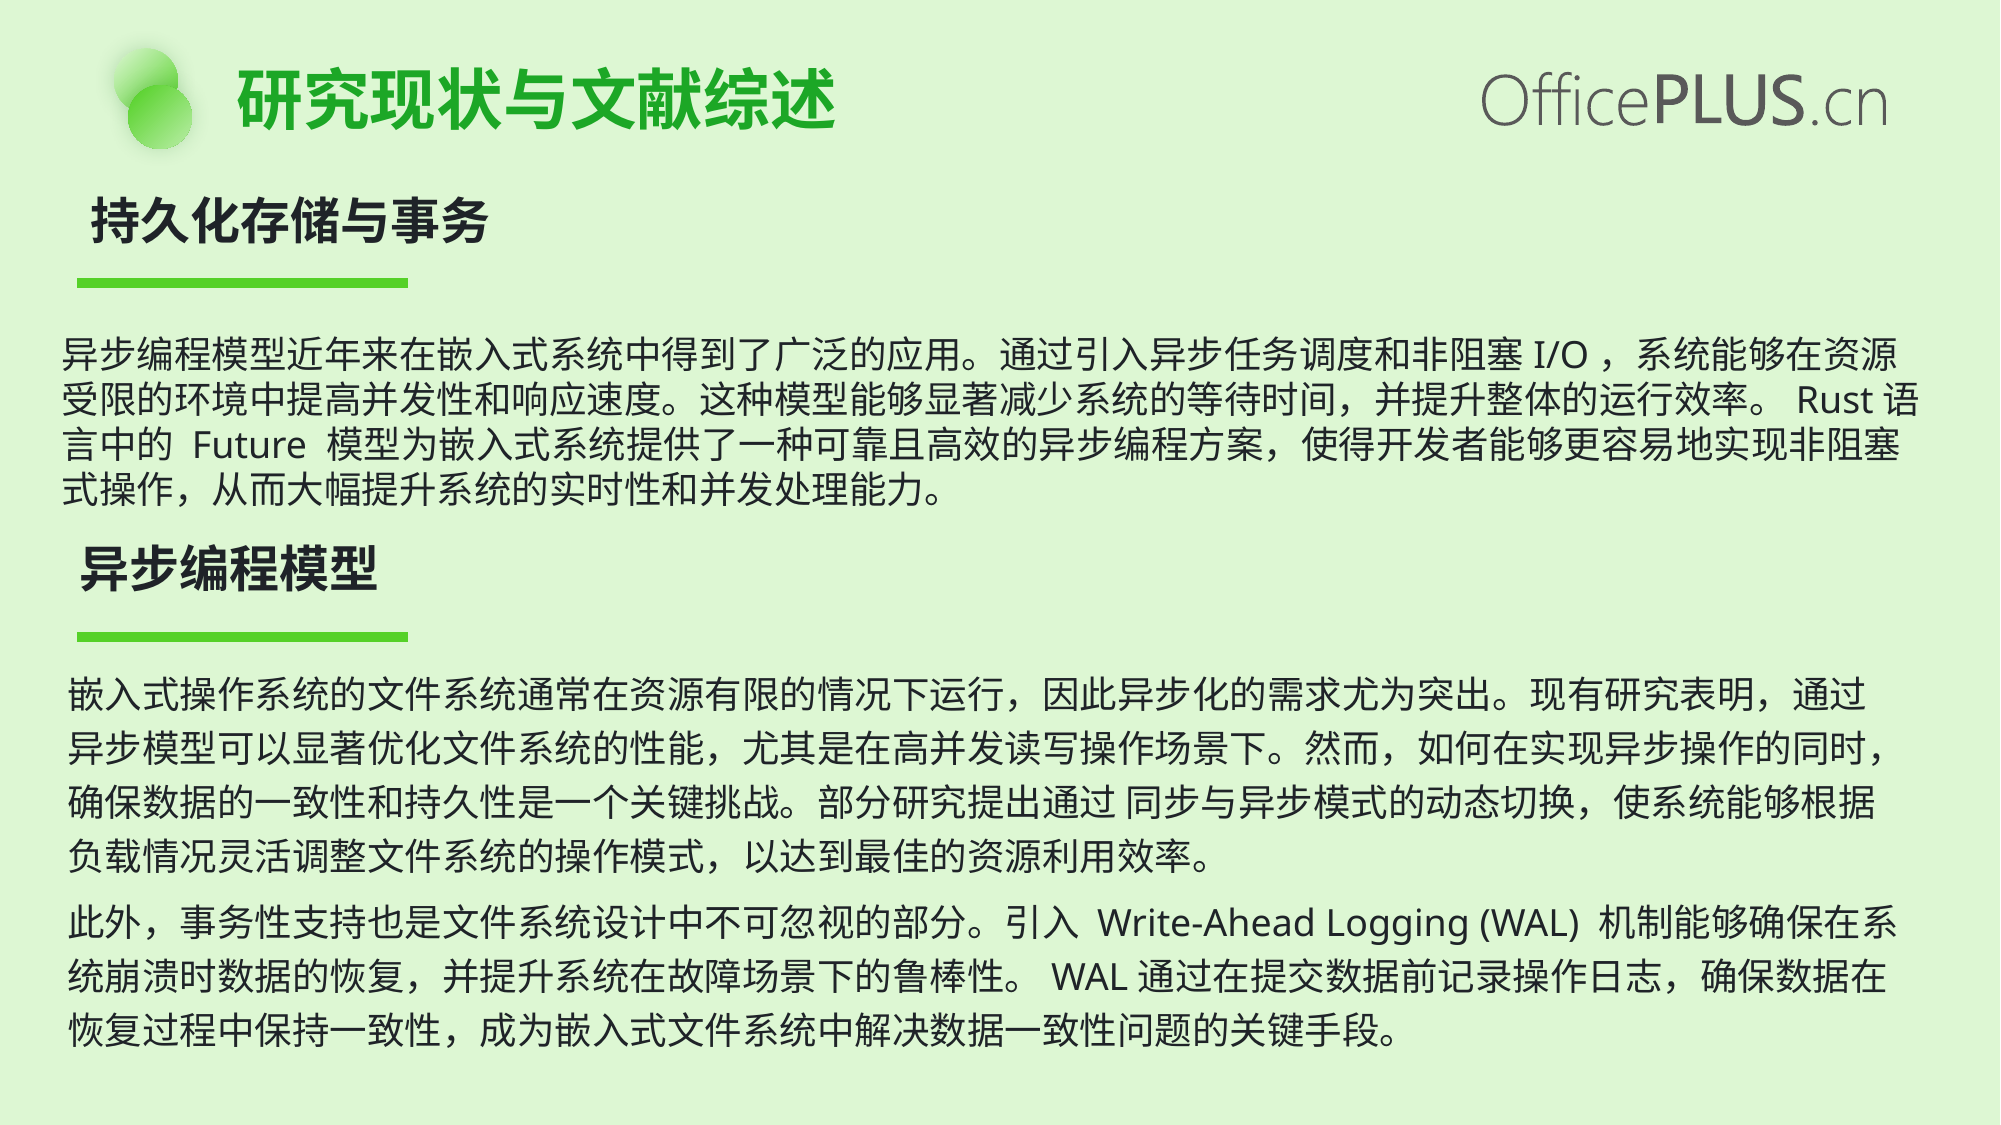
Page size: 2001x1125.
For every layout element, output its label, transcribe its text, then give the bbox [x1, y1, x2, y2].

text_box 嵌入式操作系统的文件系统通常在资源有限的情况下运行，因此异步化的需求尤为突出。现有研究表明，通过异步模型可以显著优化文件系统的性能，尤其是在高并发读写操作场景下。然而，如何在实现异步操作的同时，确保数据的一致性和持久性是一个关键挑战。部分研究提出通过 同步与异步模式的动态切换，使系统能够根据负载情况灵活调整文件系统的操作模式，以达到最佳的资源利用效率。 此外，事务性支持也是文件系统设计中不可忽视的部分。引入 Write-Ahead Logging (WAL) 机制能够确保在系统崩溃时数据的恢复，并提升系统在故障场景下的鲁棒性。WAL通过在提交数据前记录操作日志，确保数据在恢复过程中保持一致性，成为嵌入式文件系统中解决数据一致性问题的关键手段。 [52, 654, 1919, 1125]
text_box 研究现状与文献综述 [221, 50, 1000, 145]
text_box 持久化存储与事务 [52, 182, 896, 257]
text_box 异步编程模型 [22, 529, 394, 605]
text_box 异步编程模型近年来在嵌入式系统中得到了广泛的应用。通过引入异步任务调度和非阻塞I/O，系统能够在资源 受限的环境中提高并发性和响应速度。这种模型能够显著减少系统的等待时间，并提升整体的运行效率。Rust语 言中的 Future 模型为嵌入式系统提供了一种可靠且高效的异步编程方案，使得开发者能够更容易地实现非阻塞 式操作，从而大幅提升系统的实时性和并发处理能力。 [46, 323, 1936, 519]
